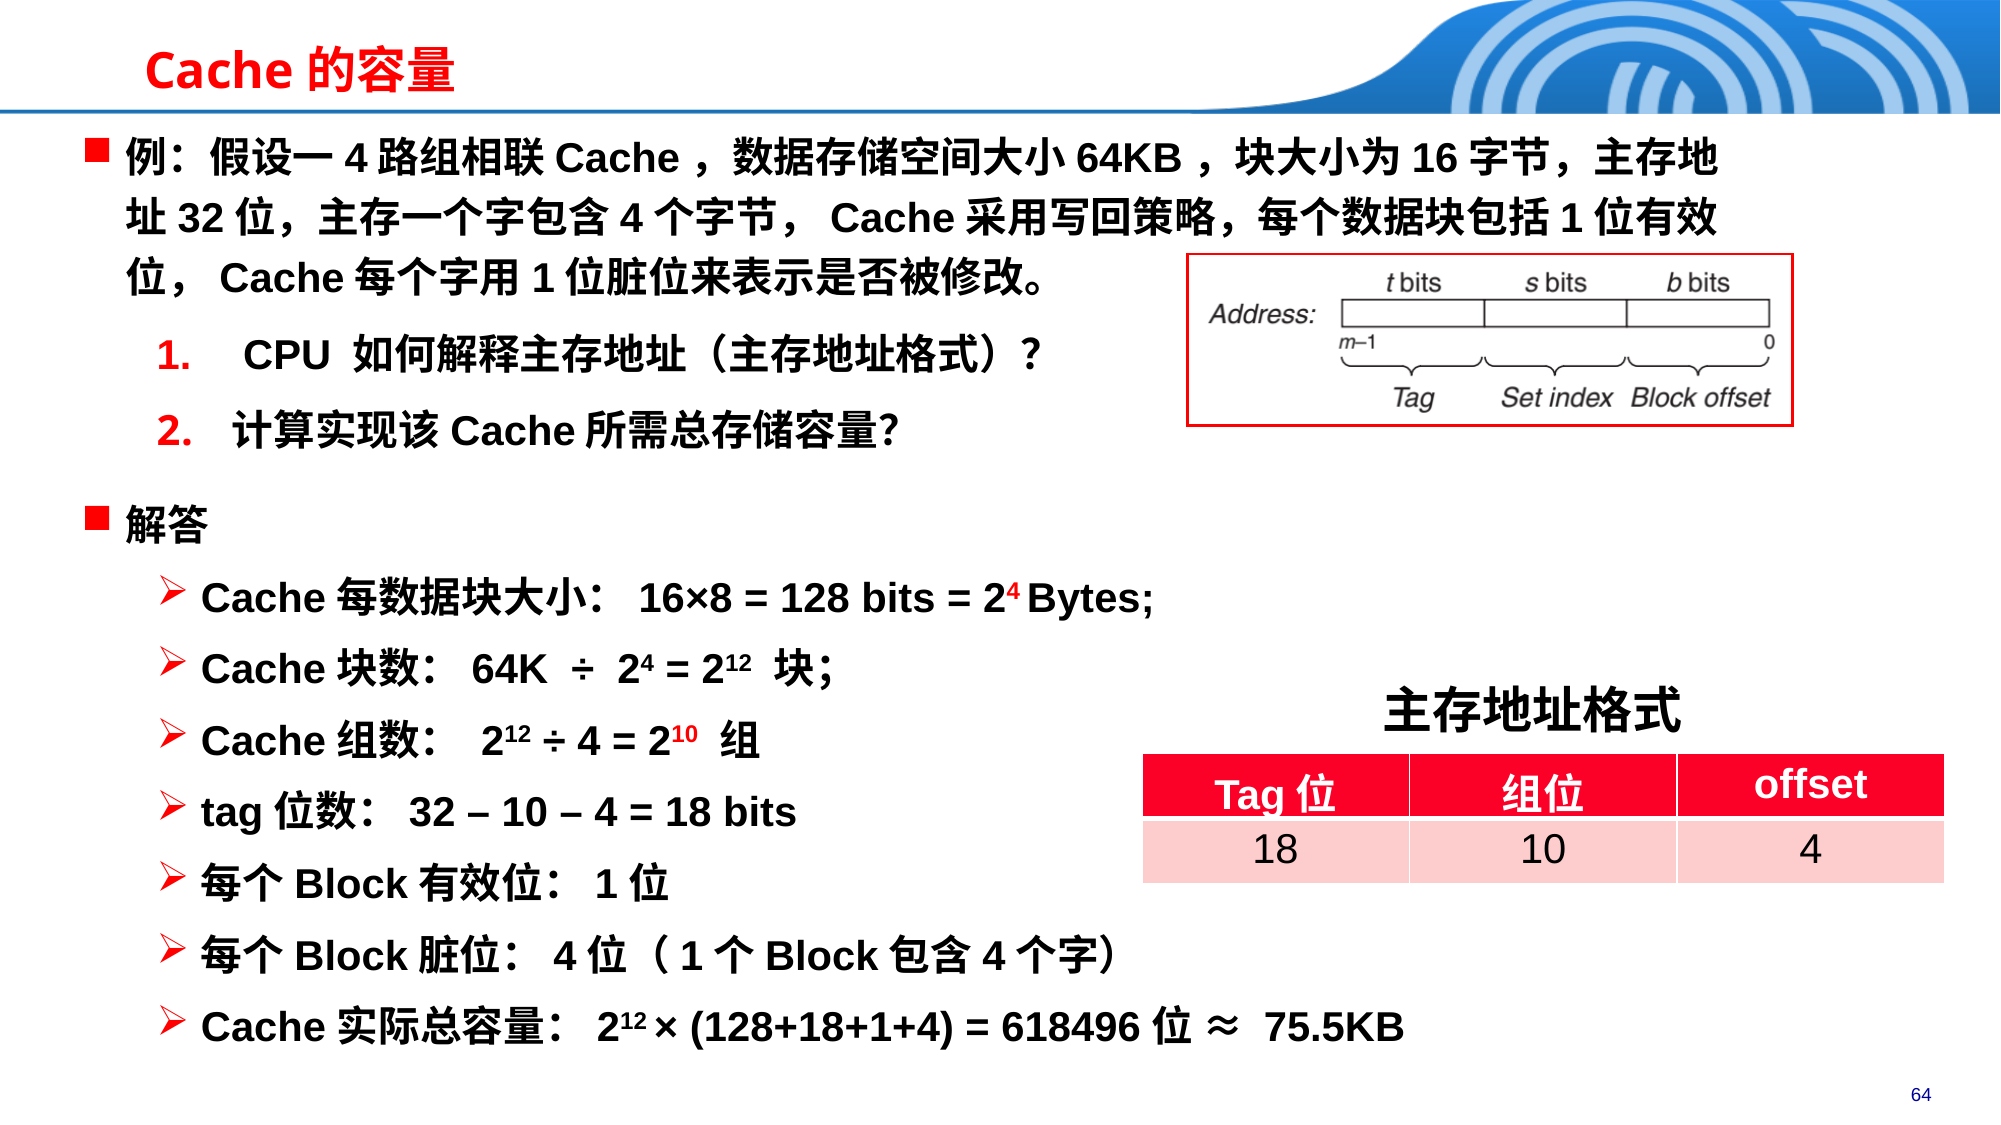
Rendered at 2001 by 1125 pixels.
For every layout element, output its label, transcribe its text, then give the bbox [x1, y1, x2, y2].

title Cache的容量 [133, 42, 1866, 240]
table_header offset [1678, 754, 1944, 816]
table_cell 18 [1143, 821, 1409, 883]
picture [1188, 255, 1792, 425]
text_box 解答 Cache每数据块大小：16×8 = 128 bits = 24 Bytes; Cache块数：64K ÷ 24 = 212 块； Cache组数： 212 ÷ 4 = 210 组 tag位数：32 – 10 – 4 = 18 bits 每个Block有效位：1位 每个Block脏位：4位（1个Block包含4个字） Cache实际总容量：212 × (128+18+1+4) = 618496位 ≈ 75.5KB [66, 486, 1755, 1058]
table_header Tag位 [1143, 754, 1409, 816]
text_box 例：假设一4路组相联Cache，数据存储空间大小64KB，块大小为16字节，主存地址32位，主存一个字包含4个字节，Cache采用写回策略，每个数据块包括1位有效位，Cache每个字用1位脏位来表示是否被修改。 CPU 如何解释主存地址（主存地址格式）？ 计算实现该Cache所需总存储容量？ [66, 113, 1755, 462]
table_cell 4 [1678, 821, 1944, 883]
table_cell 10 [1410, 821, 1676, 883]
picture [0, 0, 2000, 114]
text_box 主存地址格式 [1367, 680, 1922, 747]
table_header 组位 [1410, 754, 1676, 816]
